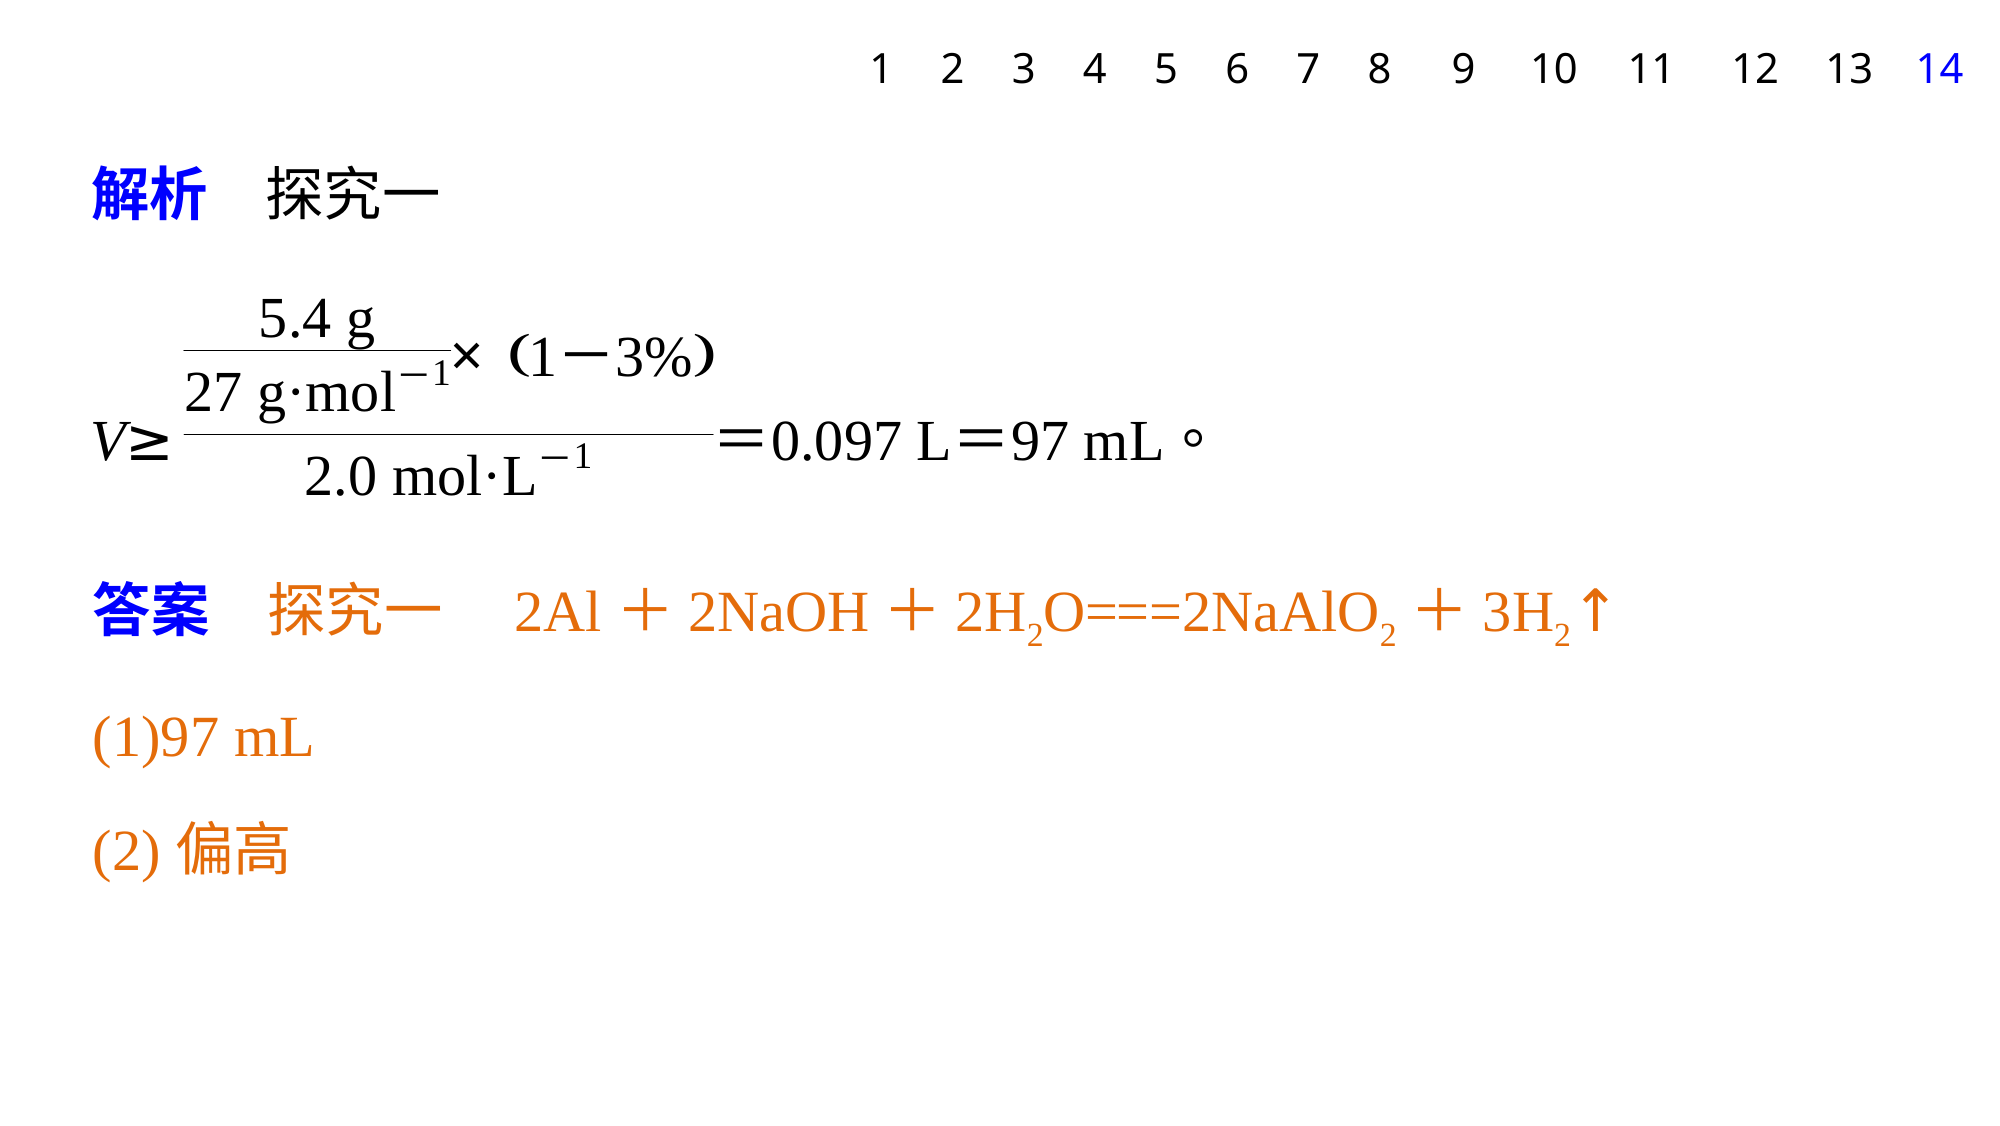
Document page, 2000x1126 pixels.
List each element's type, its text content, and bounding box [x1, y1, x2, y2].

text_box 2 [925, 19, 985, 114]
text_box 1 [854, 19, 914, 114]
text_box 11 [1610, 19, 1696, 114]
text_box 答案 探究一 2Al＋2NaOH＋2H2O===2NaAlO2＋3H2↑ (1)97 mL (2)偏高 [78, 531, 1849, 890]
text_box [90, 270, 1330, 557]
text_box 14 [1905, 19, 1984, 114]
text_box 7 [1281, 19, 1341, 114]
text_box 6 [1210, 19, 1270, 114]
text_box 13 [1811, 19, 1894, 114]
text_box 解析 探究一 [76, 149, 456, 234]
text_box 8 [1352, 19, 1412, 114]
text_box 4 [1067, 19, 1127, 114]
text_box 5 [1139, 19, 1199, 114]
text_box 3 [996, 19, 1056, 114]
text_box 9 [1423, 19, 1496, 114]
text_box 12 [1707, 19, 1800, 114]
text_box 10 [1507, 19, 1599, 114]
